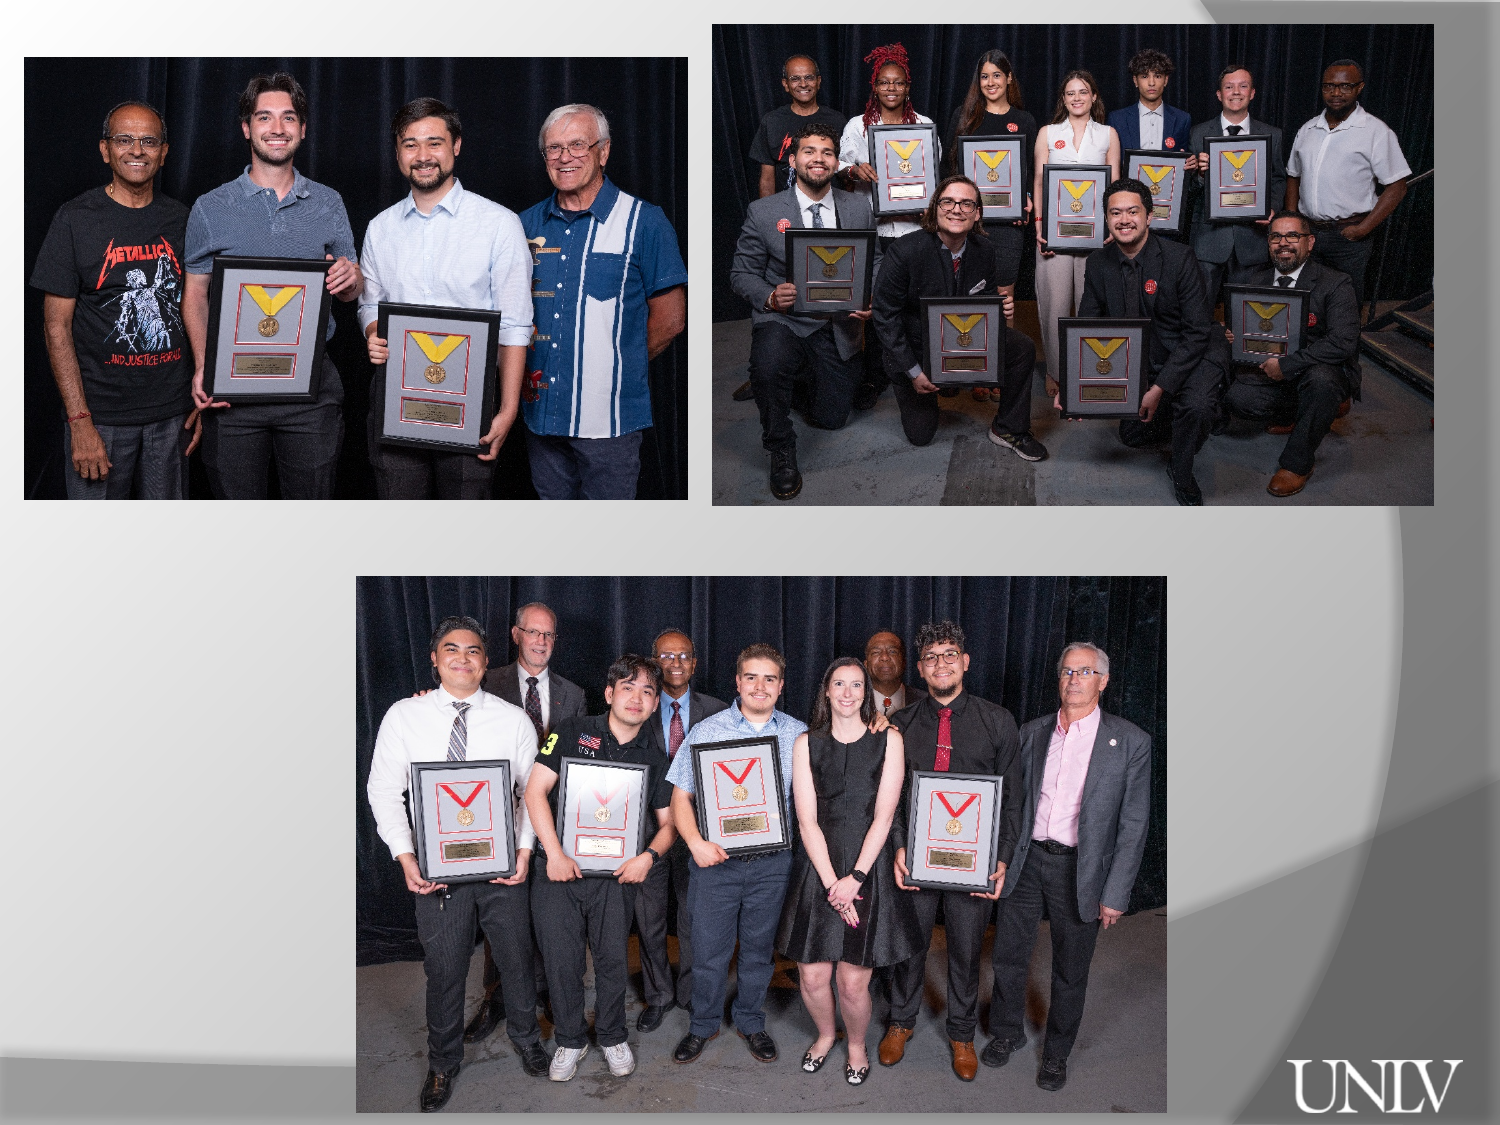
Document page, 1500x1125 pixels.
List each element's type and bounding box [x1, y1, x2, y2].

picture [23, 57, 688, 501]
picture [356, 576, 1167, 1113]
picture [712, 24, 1434, 507]
picture [1287, 1060, 1463, 1113]
